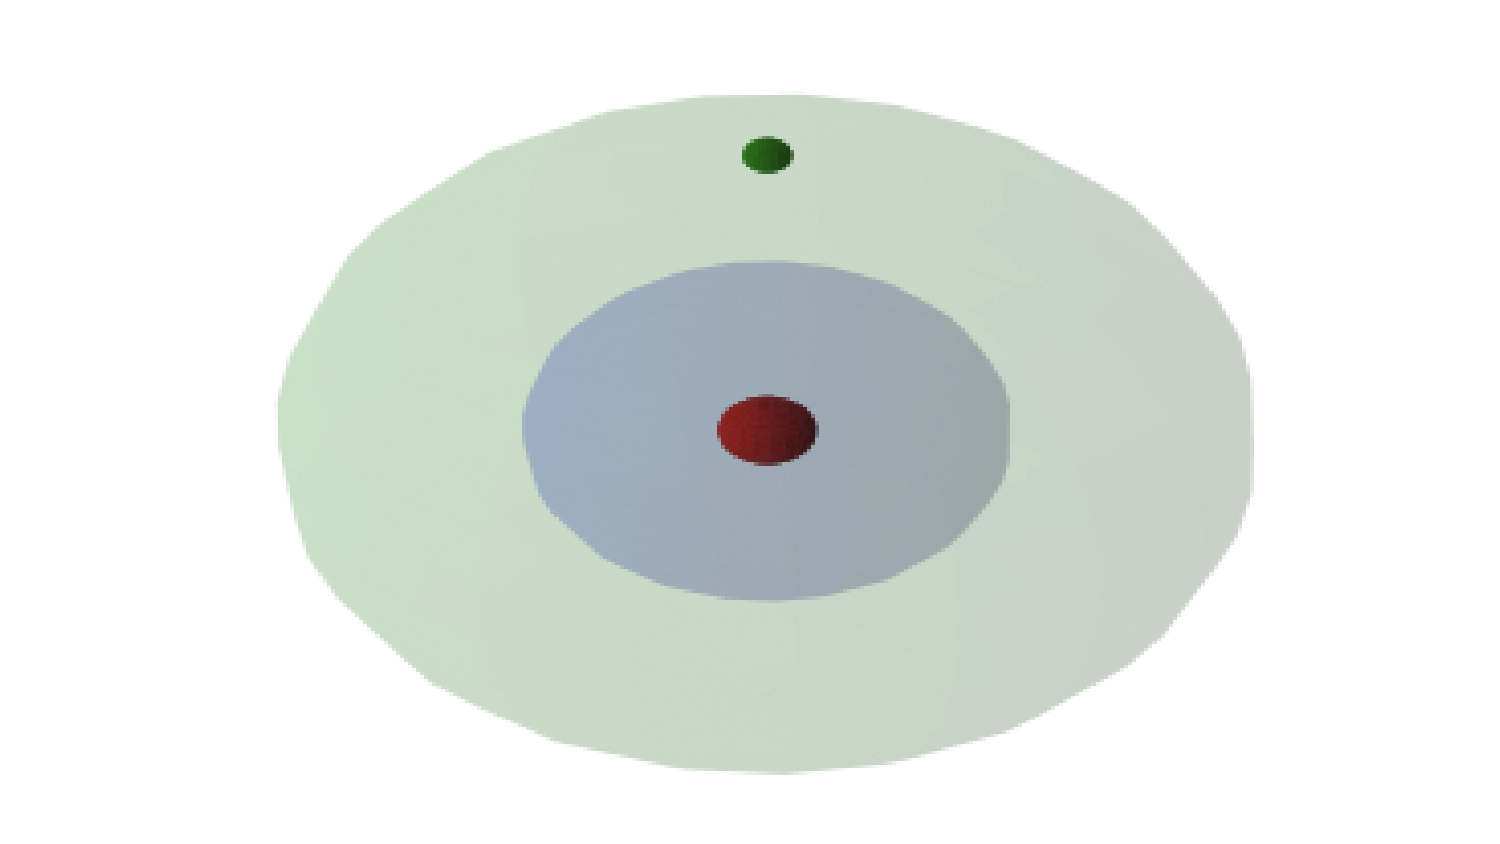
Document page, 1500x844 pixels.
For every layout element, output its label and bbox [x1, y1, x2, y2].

picture [201, 61, 1332, 797]
